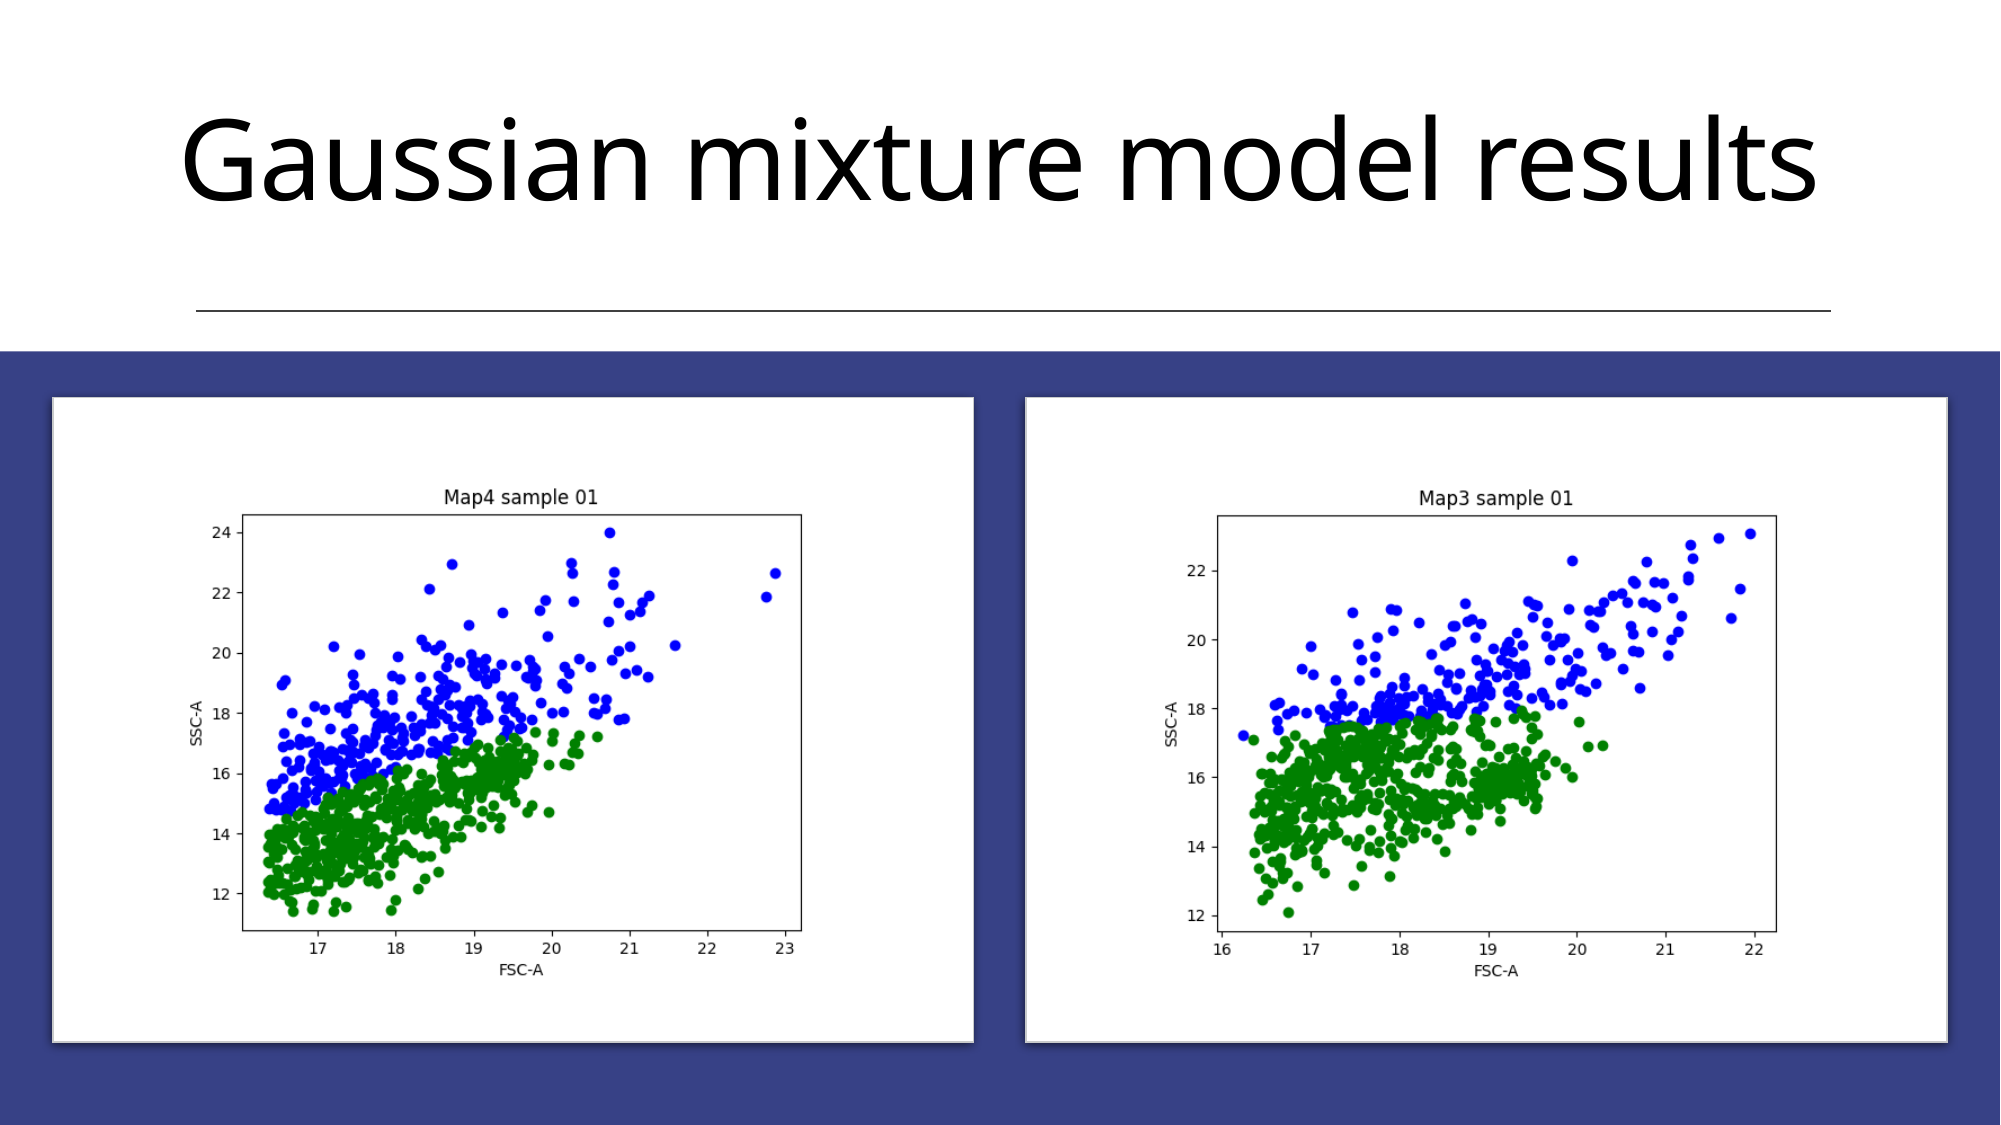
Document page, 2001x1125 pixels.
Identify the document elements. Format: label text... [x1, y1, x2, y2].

title Gaussian mixture model results [162, 55, 1838, 233]
picture [152, 449, 873, 990]
text_box [0, 350, 2000, 1125]
text_box [52, 396, 975, 1043]
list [1127, 450, 1848, 991]
text_box [1025, 396, 1948, 1043]
